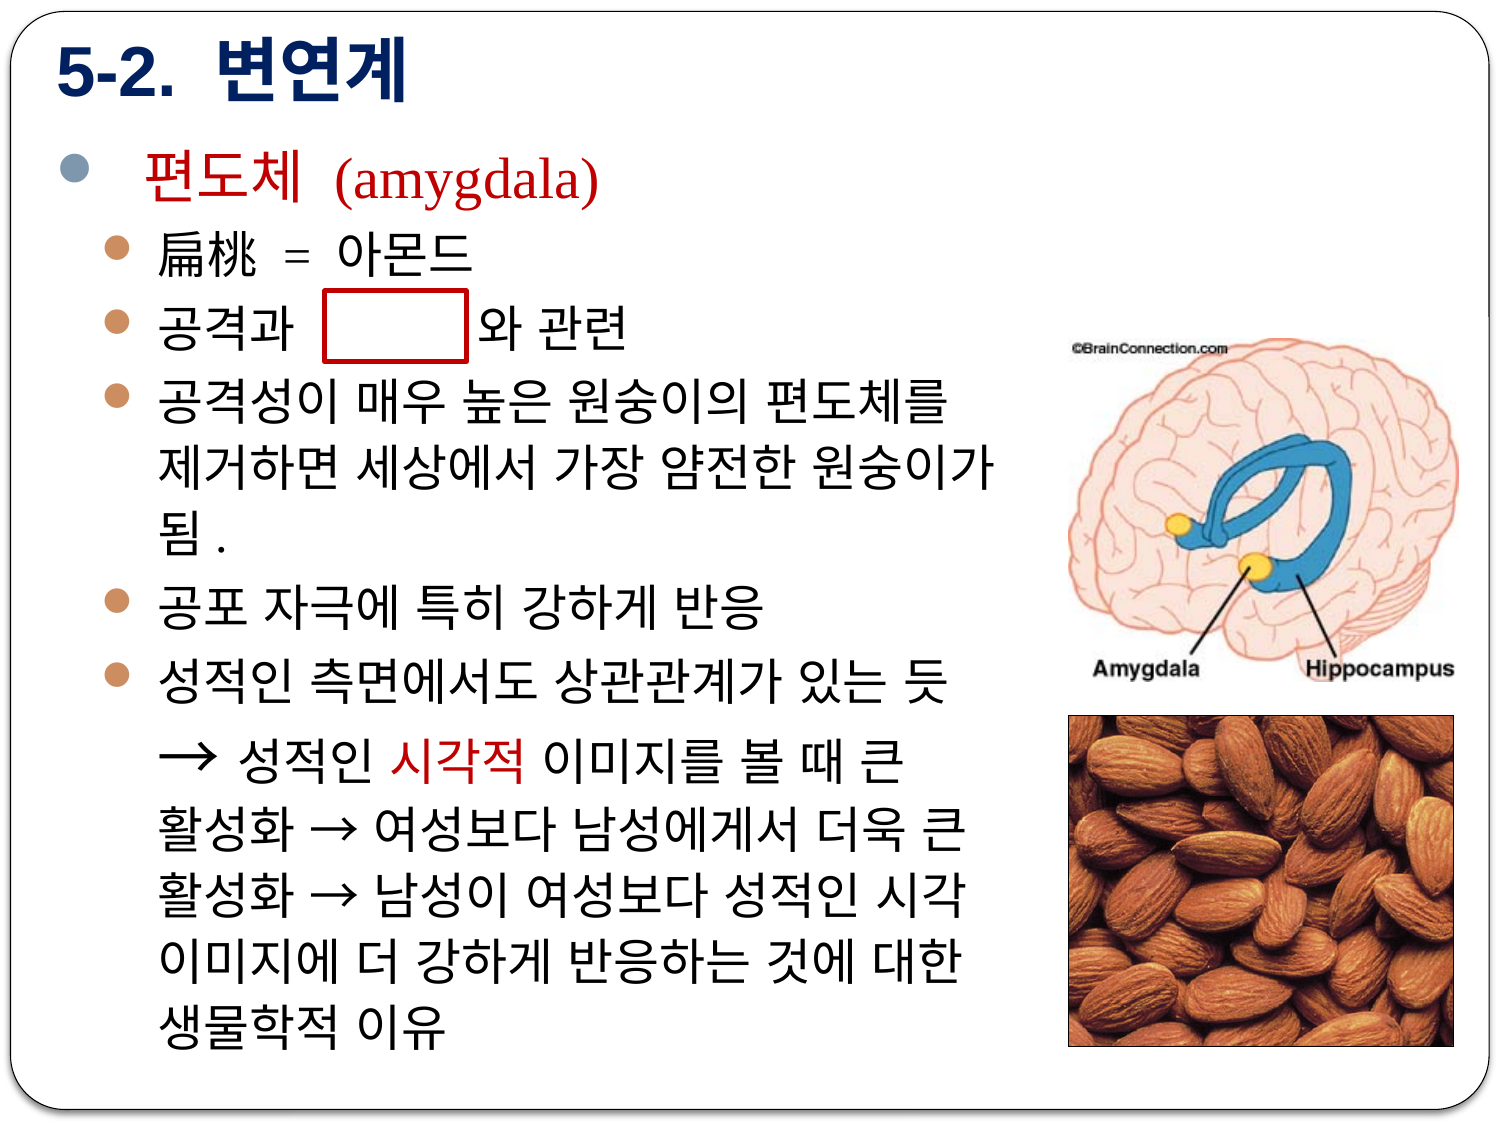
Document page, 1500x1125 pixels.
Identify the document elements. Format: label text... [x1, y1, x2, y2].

text_box [324, 290, 467, 363]
title 5-2. 변연계 [41, 12, 1459, 126]
picture [1068, 337, 1459, 682]
text_box 편도체 (amygdala) 扁桃 = 아몬드 공격과 와 관련 공격성이 매우 높은 원숭이의 편도체를 제거하면 세상에서 가장 얌전한 원숭이가 됨. 공포 자극에 특히 강하게 반응 성적인 측면에서도 상관관계가 있는 듯 → 성적인 시각적 이미지를 볼 때 큰 활성화 → 여성보다 남성에게서 더욱 큰 활성화 → 남성이 여성보다 성적인 시각 이미지에 더 강하게 반응하는 것에 대한 생물학적 이유 [41, 125, 1034, 1071]
picture [1068, 714, 1454, 1047]
